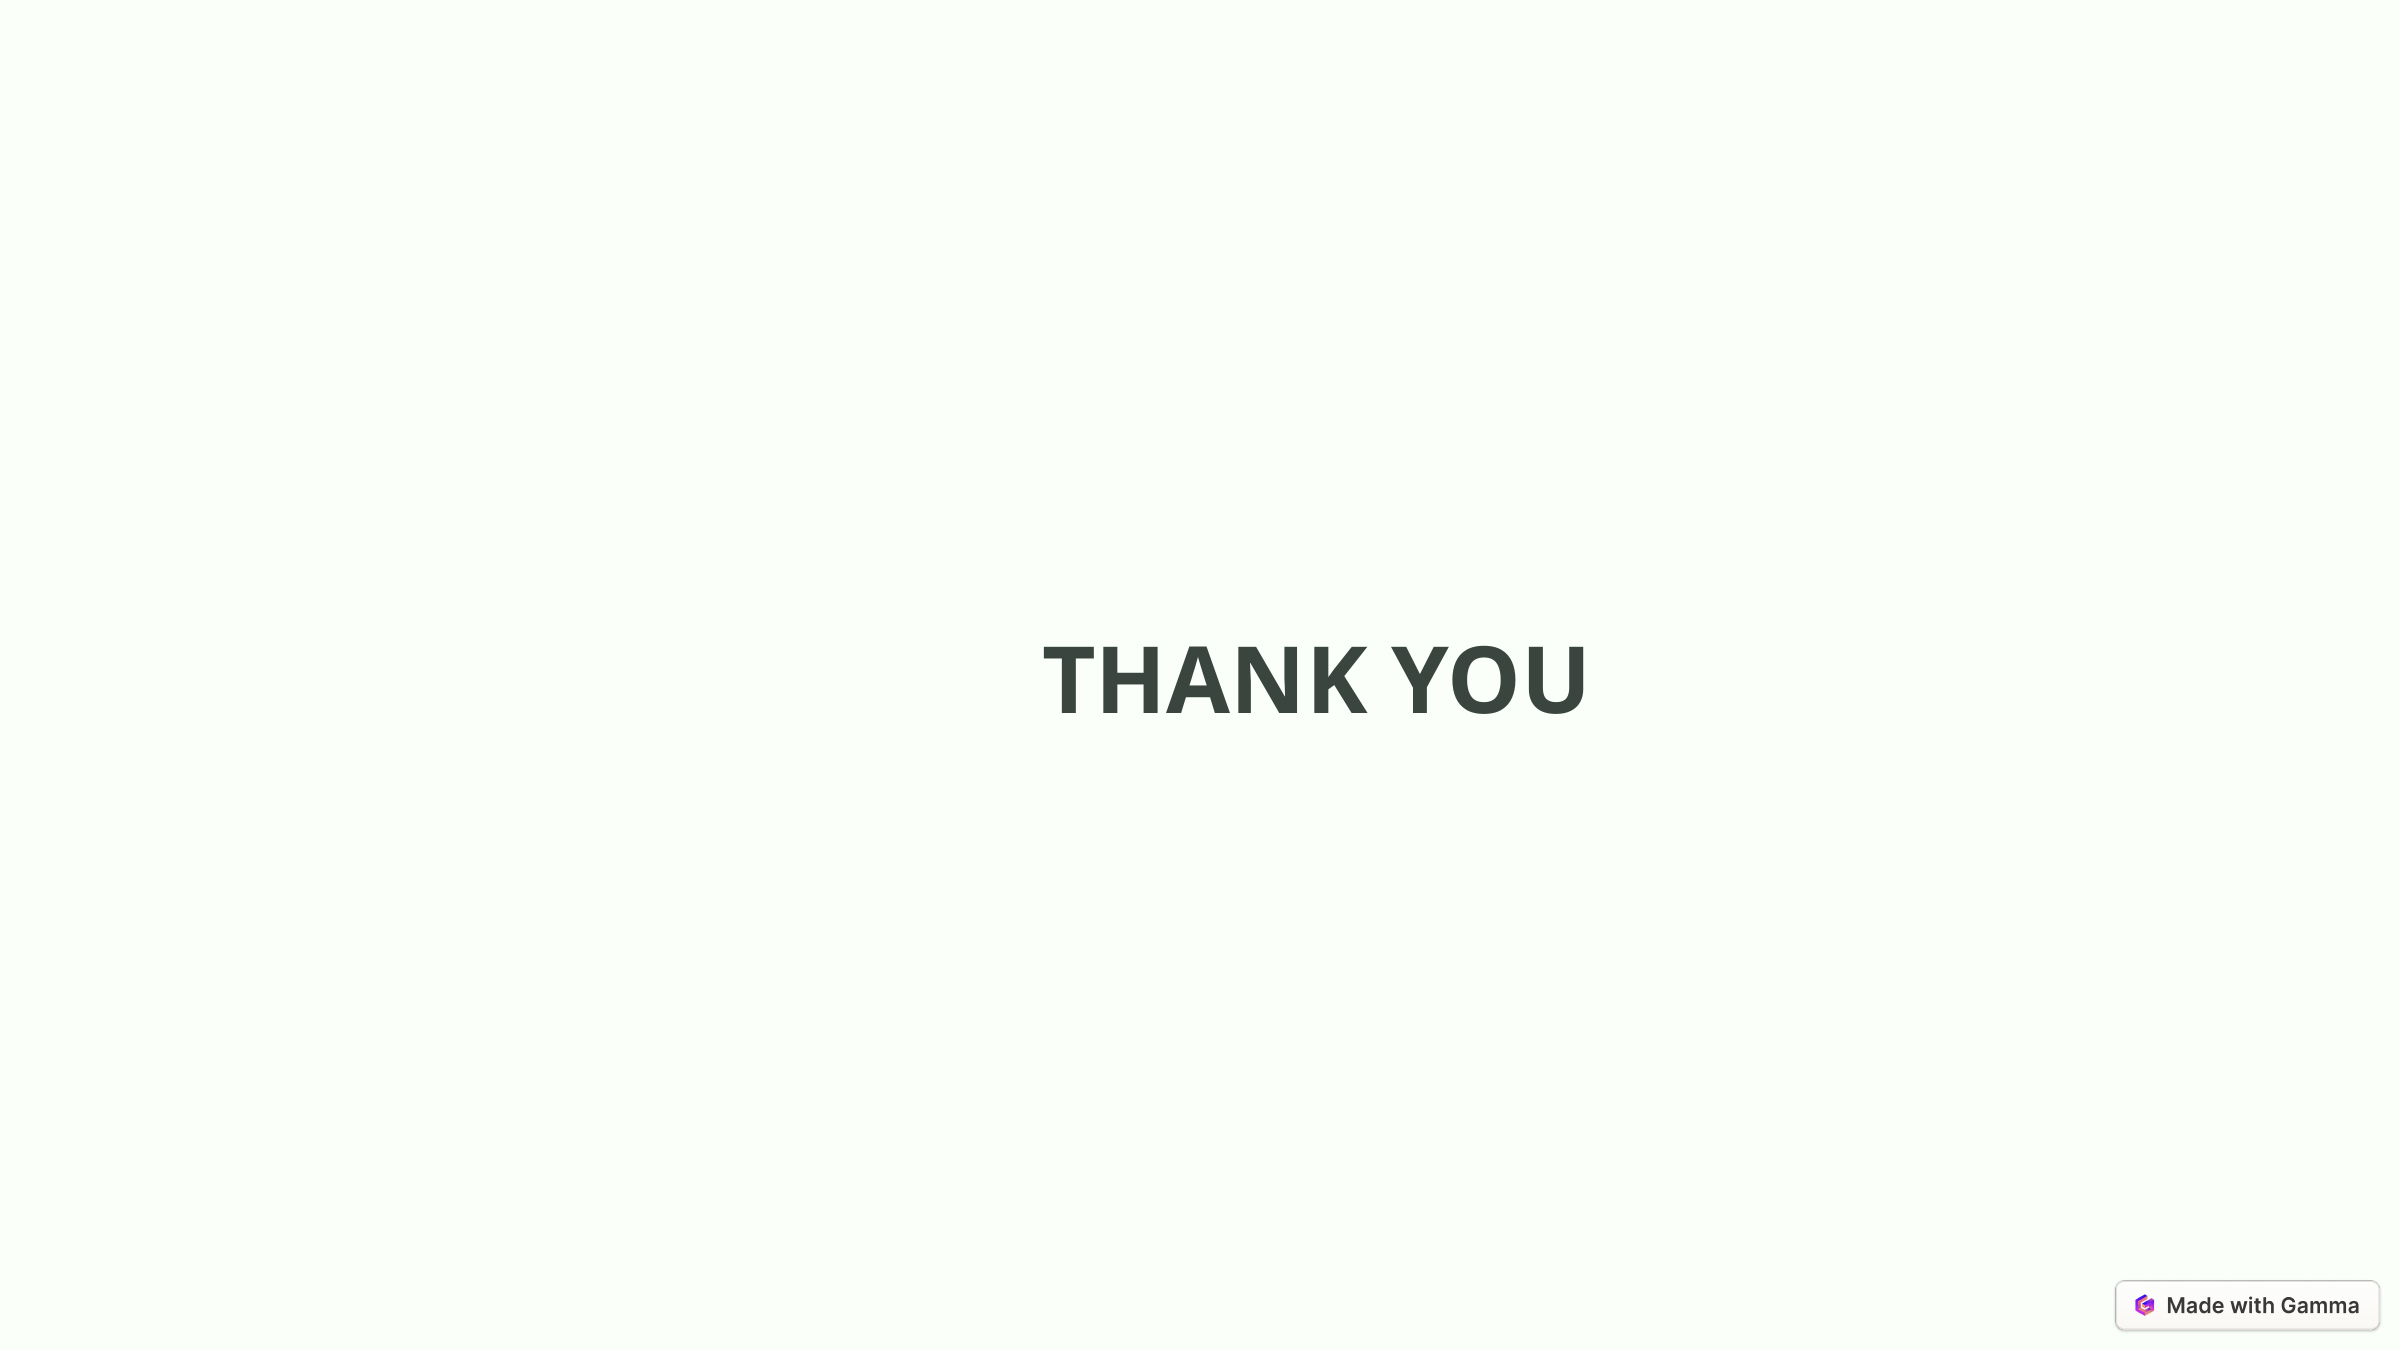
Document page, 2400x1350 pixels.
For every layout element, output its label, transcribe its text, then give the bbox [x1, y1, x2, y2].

picture [2106, 1271, 2389, 1339]
text_box THANK YOU [130, 616, 1465, 734]
